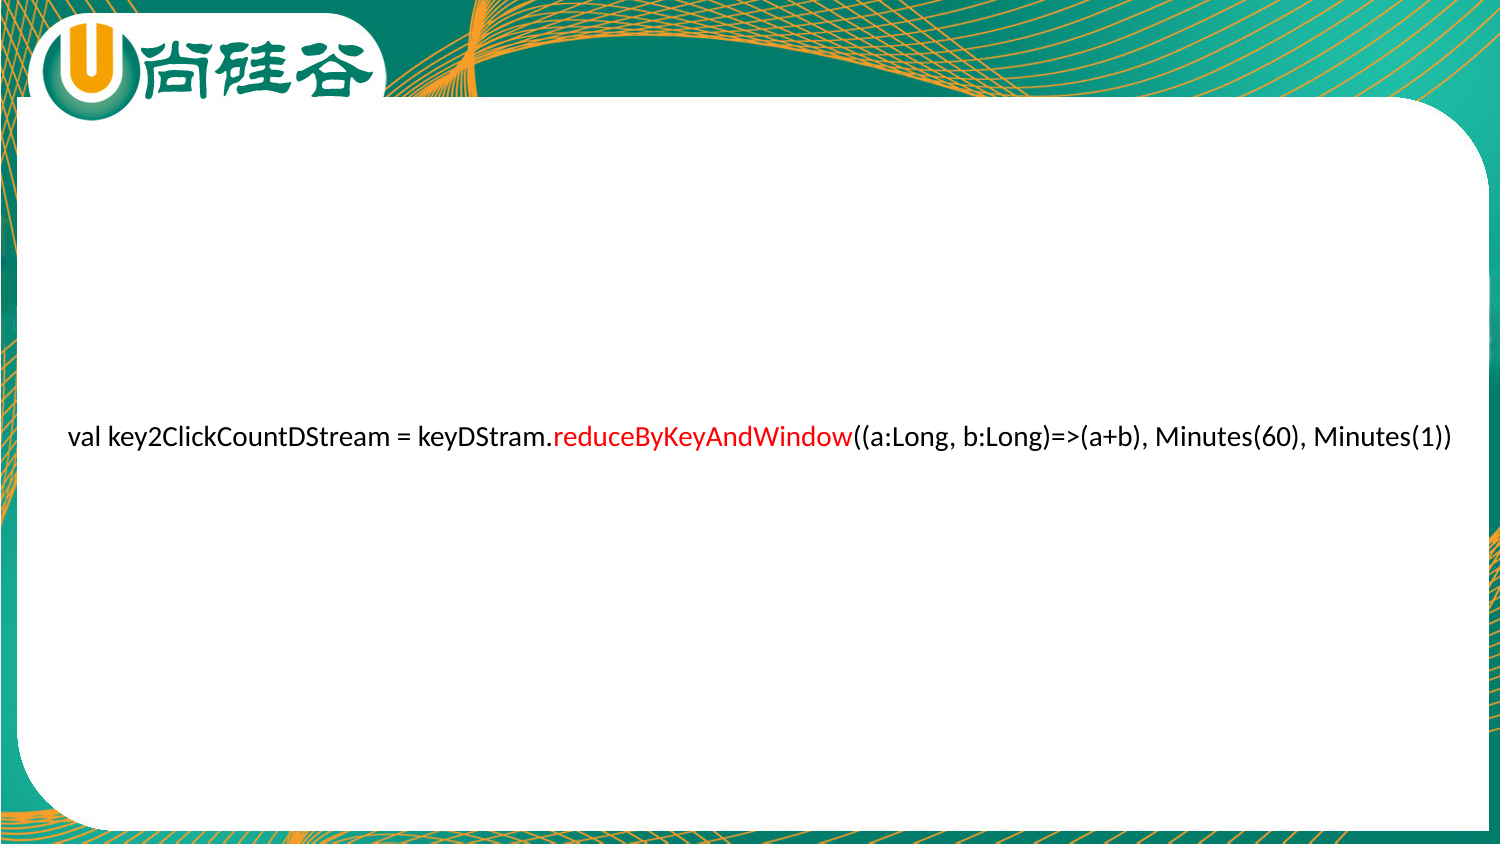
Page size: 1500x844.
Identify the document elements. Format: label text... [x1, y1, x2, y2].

text_box val key2ClickCountDStream = keyDStram.reduceByKeyAndWindow((a:Long, b:Long)=>(a+b), Minutes(60), Minutes(1)) [53, 410, 1471, 460]
picture [0, 0, 1500, 844]
